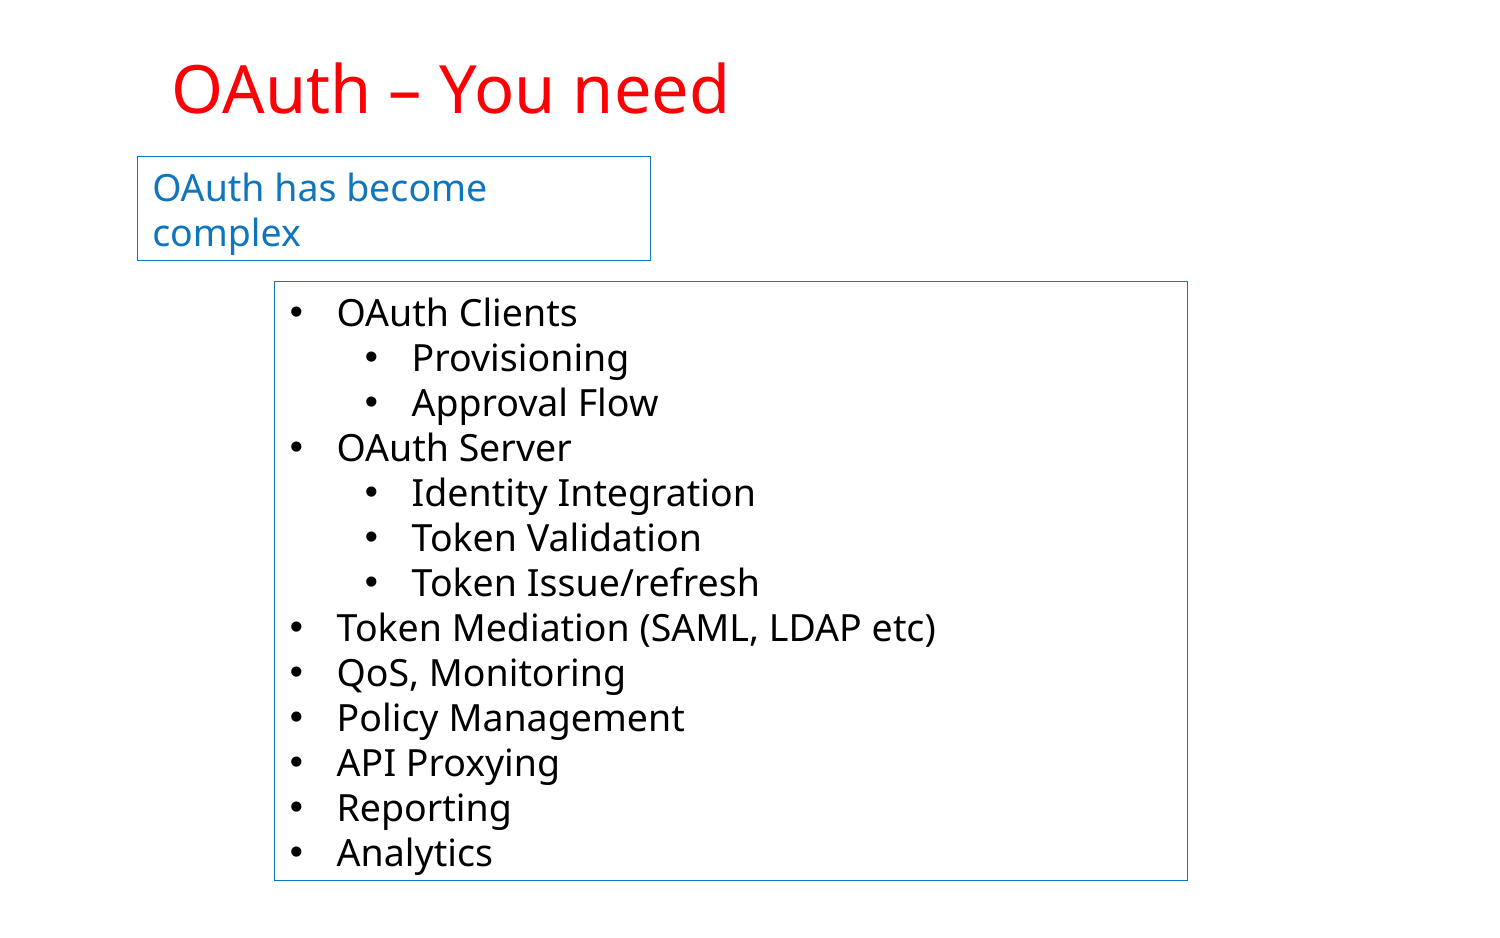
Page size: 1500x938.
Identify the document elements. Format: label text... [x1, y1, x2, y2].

title OAuth – You need [156, 76, 1500, 134]
text_box OAuth has become complex [137, 156, 651, 261]
text_box OAuth Clients Provisioning Approval Flow OAuth Server Identity Integration Token Validation Token Issue/refresh Token Mediation (SAML, LDAP etc) QoS, Monitoring Policy Management API Proxying Reporting Analytics [274, 281, 1188, 881]
